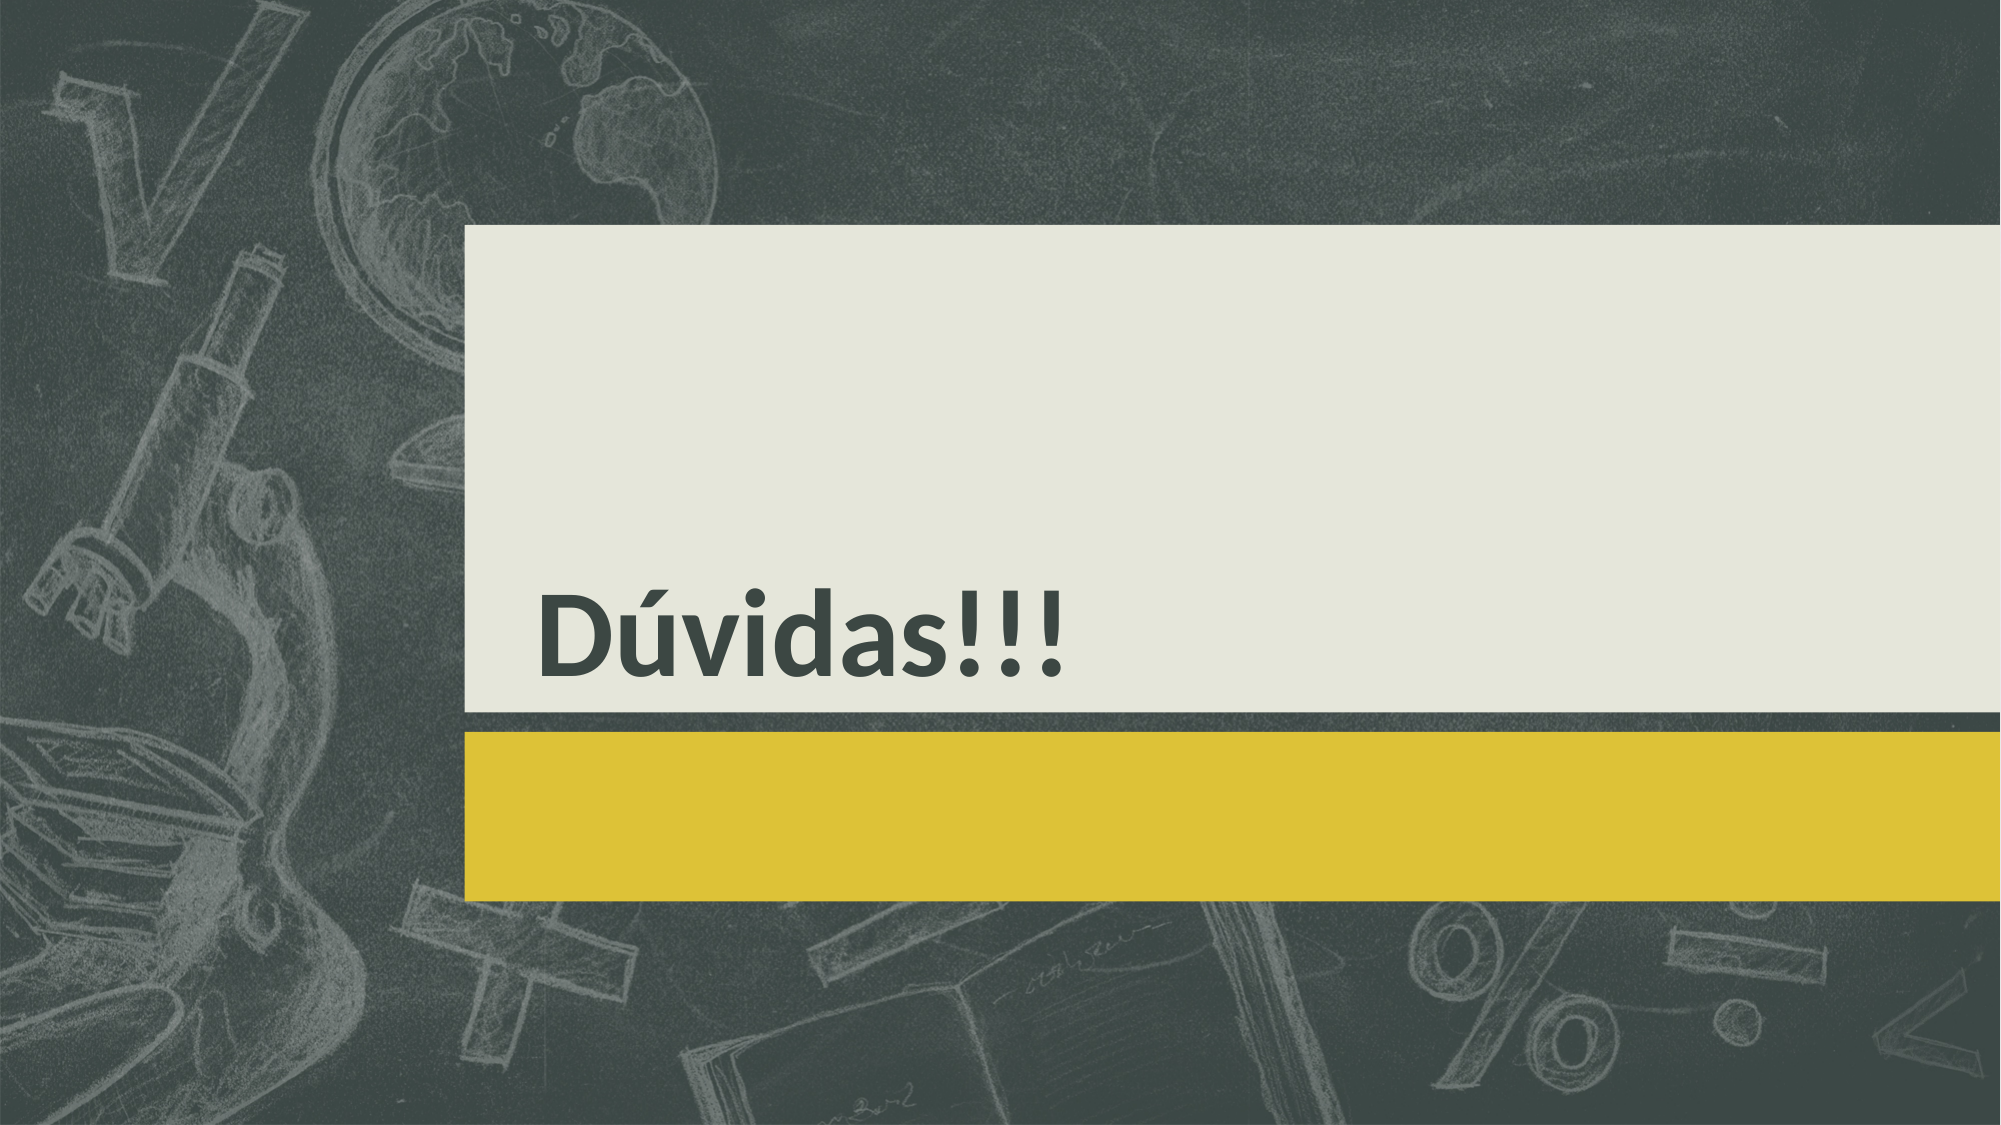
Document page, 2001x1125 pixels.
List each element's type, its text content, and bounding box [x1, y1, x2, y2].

title Dúvidas!!! [520, 318, 1916, 711]
picture [0, 0, 2001, 1125]
